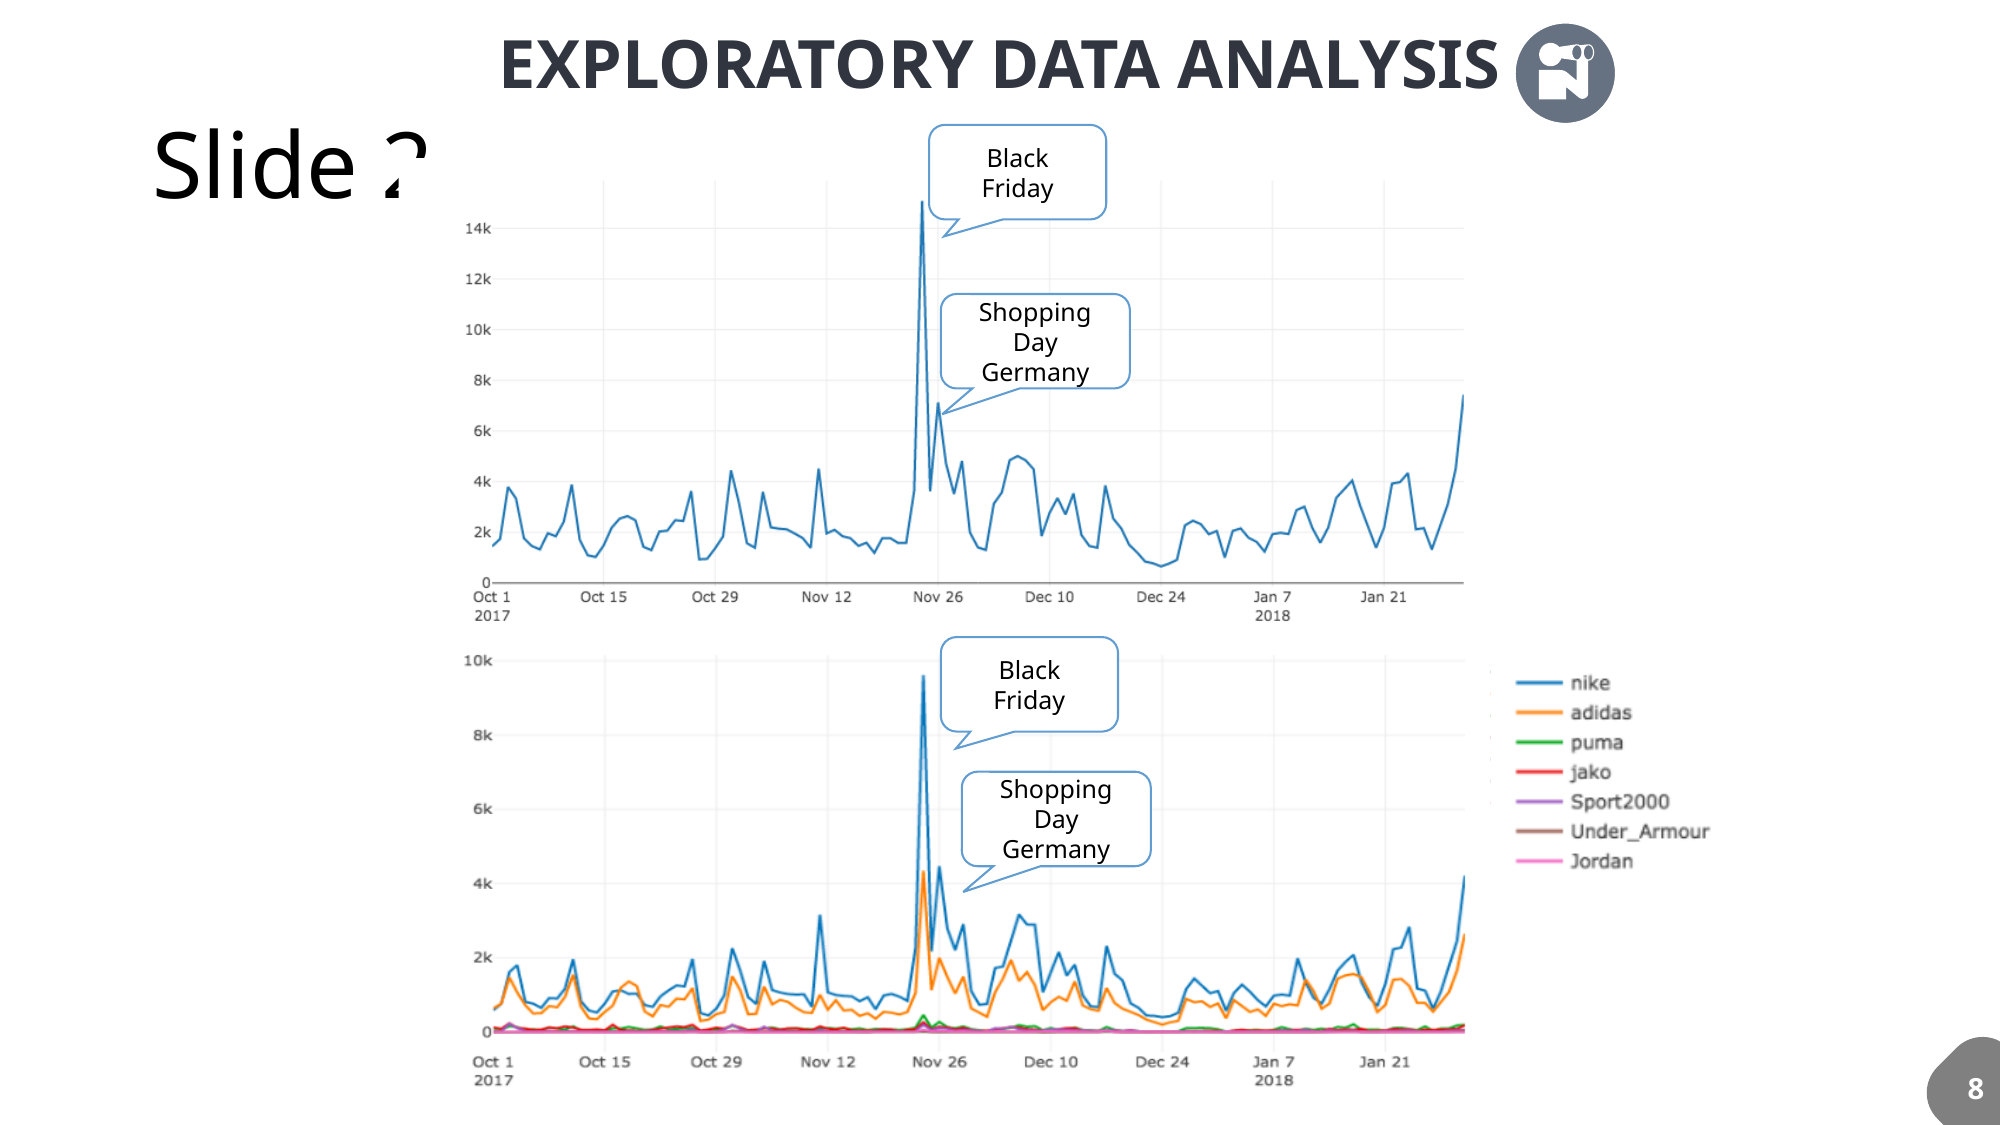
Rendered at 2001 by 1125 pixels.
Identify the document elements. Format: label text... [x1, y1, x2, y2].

text_box EXPLORATORY DATA ANALYSIS [498, 21, 1502, 59]
text_box Black Friday [928, 123, 1108, 158]
text_box 8 [1952, 1063, 2000, 1113]
picture [398, 158, 1748, 1101]
text_box [1925, 1035, 2000, 1125]
text_box [1512, 20, 1619, 126]
title Slide 2 [137, 59, 1863, 278]
text_box [1538, 42, 1595, 100]
